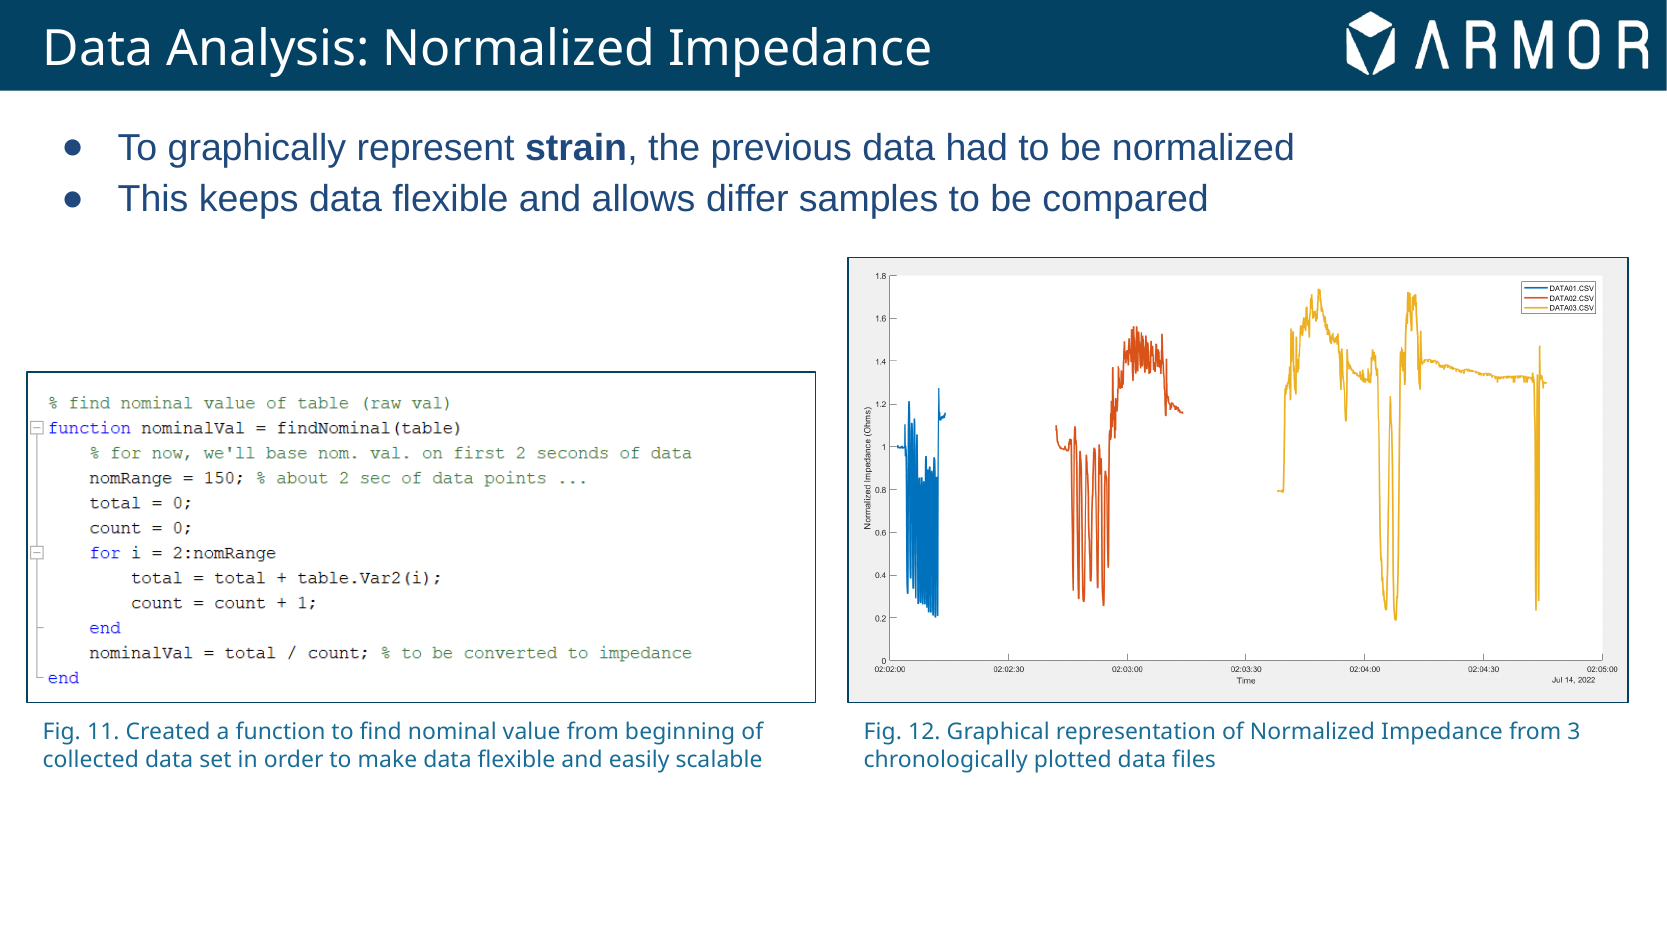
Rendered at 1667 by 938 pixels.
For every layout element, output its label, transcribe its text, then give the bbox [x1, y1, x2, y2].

list To graphically represent strain, the previous data had to be normalized This keeps data flexible and allows differ samples to be compared [27, 108, 1639, 868]
picture [1466, 21, 1496, 68]
picture [1347, 29, 1368, 74]
title Data Analysis: Normalized Impedance [27, 9, 1342, 82]
picture [1373, 29, 1394, 74]
picture [850, 259, 1626, 701]
text_box Fig. 11. Created a function to find nominal value from beginning of collected data set in order to make data flexible and easily scalable [27, 701, 822, 787]
picture [29, 374, 814, 701]
picture [1515, 21, 1552, 68]
text_box Fig. 12. Graphical representation of Normalized Impedance from 3 chronologically plotted data files [848, 709, 1627, 787]
picture [1416, 20, 1448, 68]
picture [1619, 21, 1648, 68]
picture [1350, 12, 1391, 37]
picture [1569, 20, 1599, 69]
